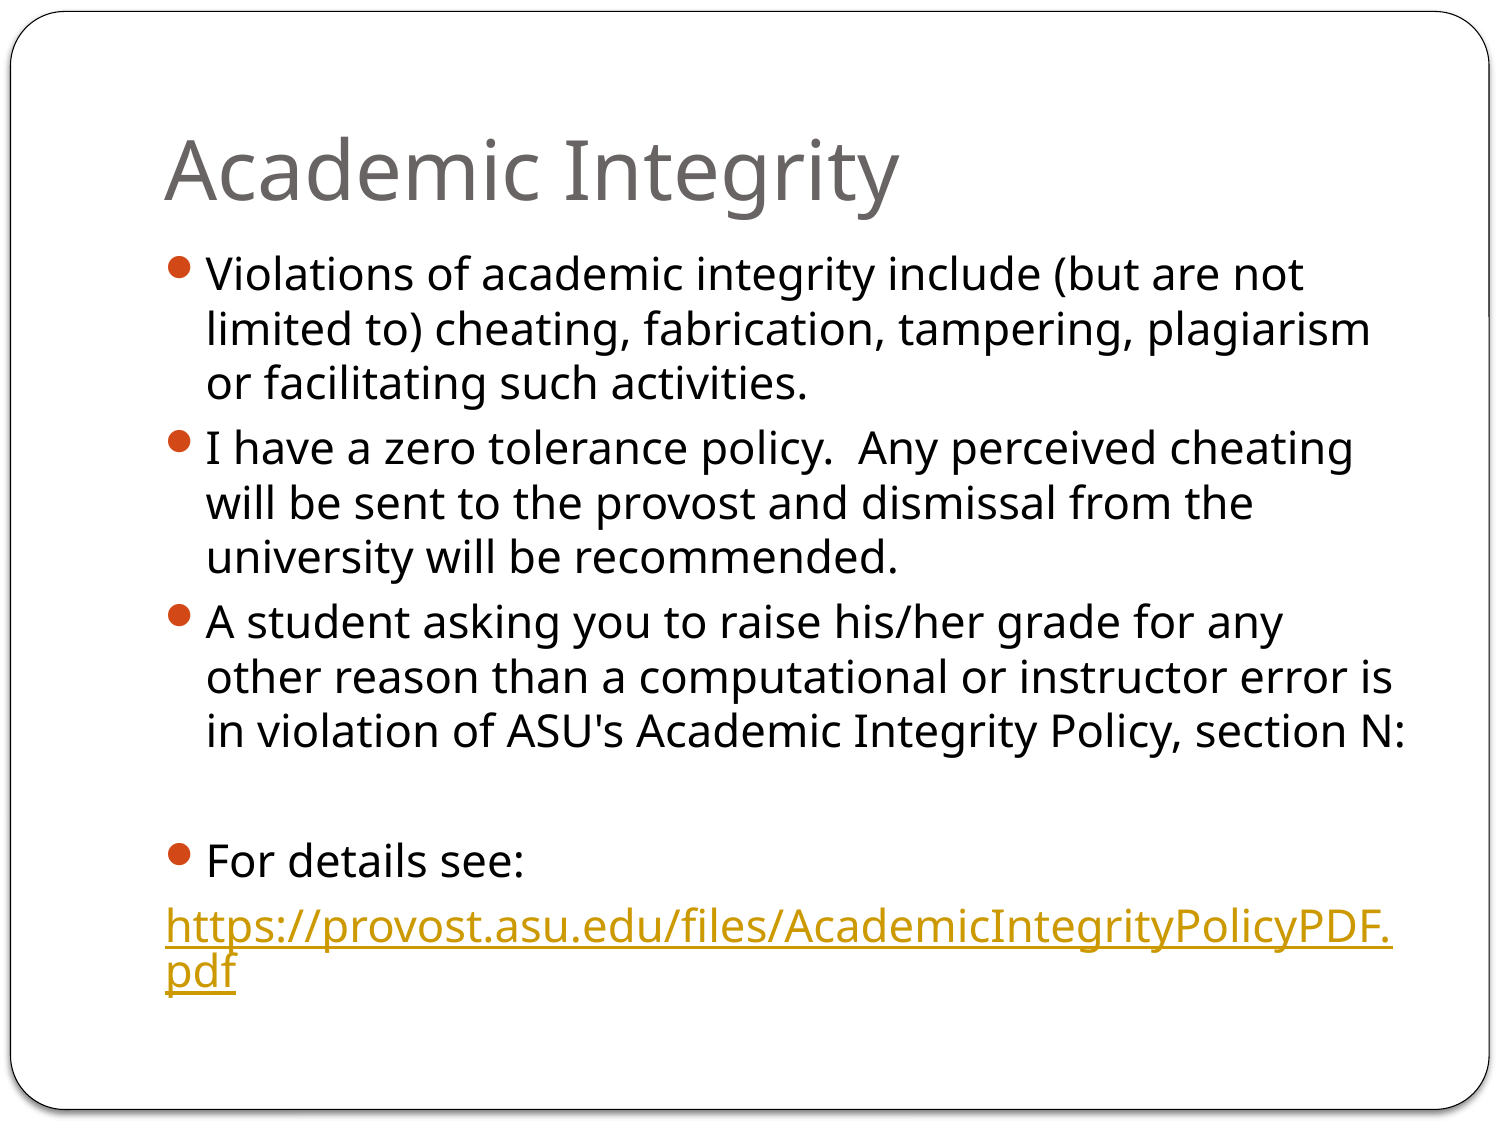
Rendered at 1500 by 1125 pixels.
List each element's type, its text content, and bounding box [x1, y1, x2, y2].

list Violations of academic integrity include (but are not limited to) cheating, fabrication, tampering, plagiarism or facilitating such activities. I have a zero tolerance policy. Any perceived cheating will be sent to the provost and dismissal from the university will be recommended. A student asking you to raise his/her grade for any other reason than a computational or instructor error is in violation of ASU's Academic Integrity Policy, section N: For details see: https://provost.asu.edu/files/AcademicIntegrityPolicyPDF.pdf [150, 237, 1425, 988]
title Academic Integrity [150, 45, 1425, 233]
